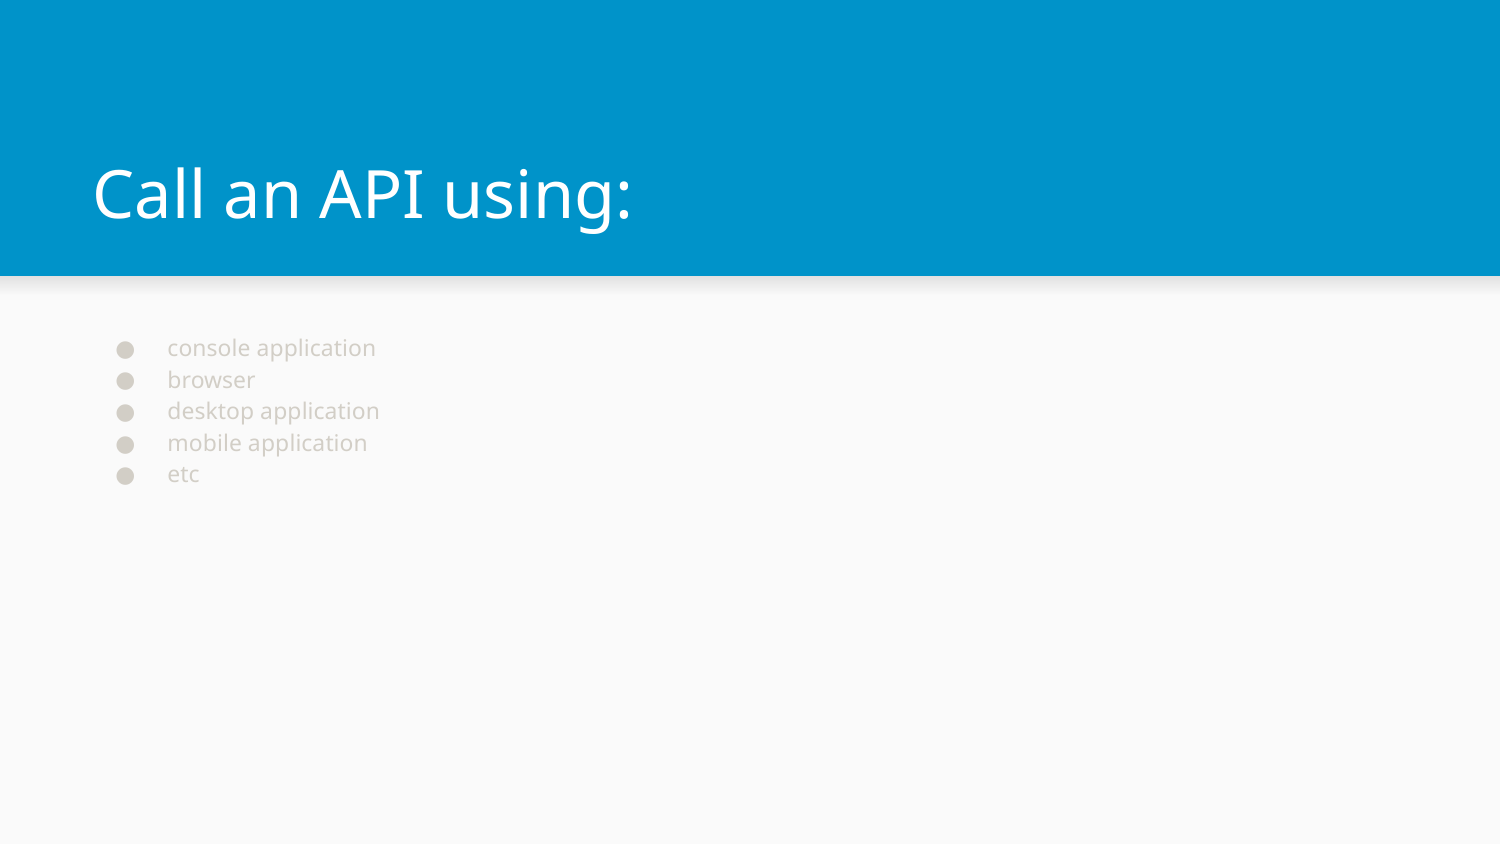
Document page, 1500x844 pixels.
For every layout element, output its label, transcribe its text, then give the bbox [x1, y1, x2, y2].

list console application browser desktop application mobile application etc [77, 314, 1427, 760]
title Call an API using: [77, 121, 1427, 248]
